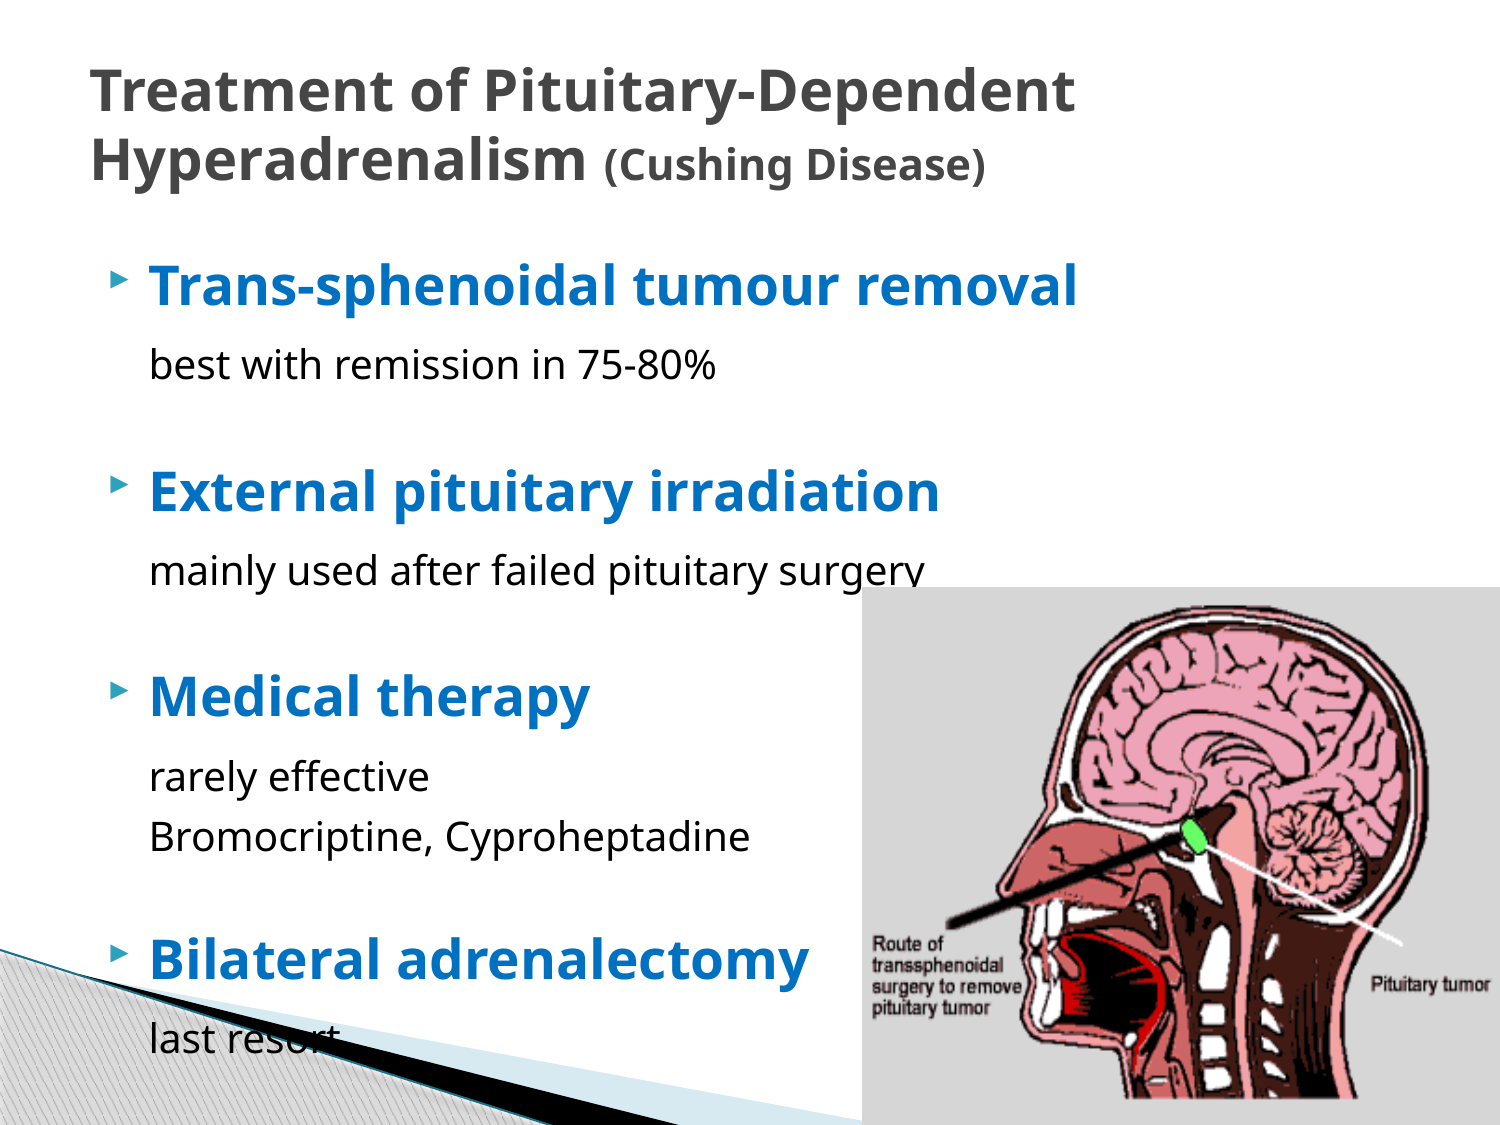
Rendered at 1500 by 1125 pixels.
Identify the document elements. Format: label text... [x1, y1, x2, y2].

picture [862, 587, 1500, 1125]
title Treatment of Pituitary-Dependent Hyperadrenalism (Cushing Disease) [75, 45, 1425, 200]
list Trans-sphenoidal tumour removal best with remission in 75-80% External pituitary irradiation mainly used after failed pituitary surgery Medical therapy rarely effective Bromocriptine, Cyproheptadine Bilateral adrenalectomy last resort [75, 243, 1425, 1075]
